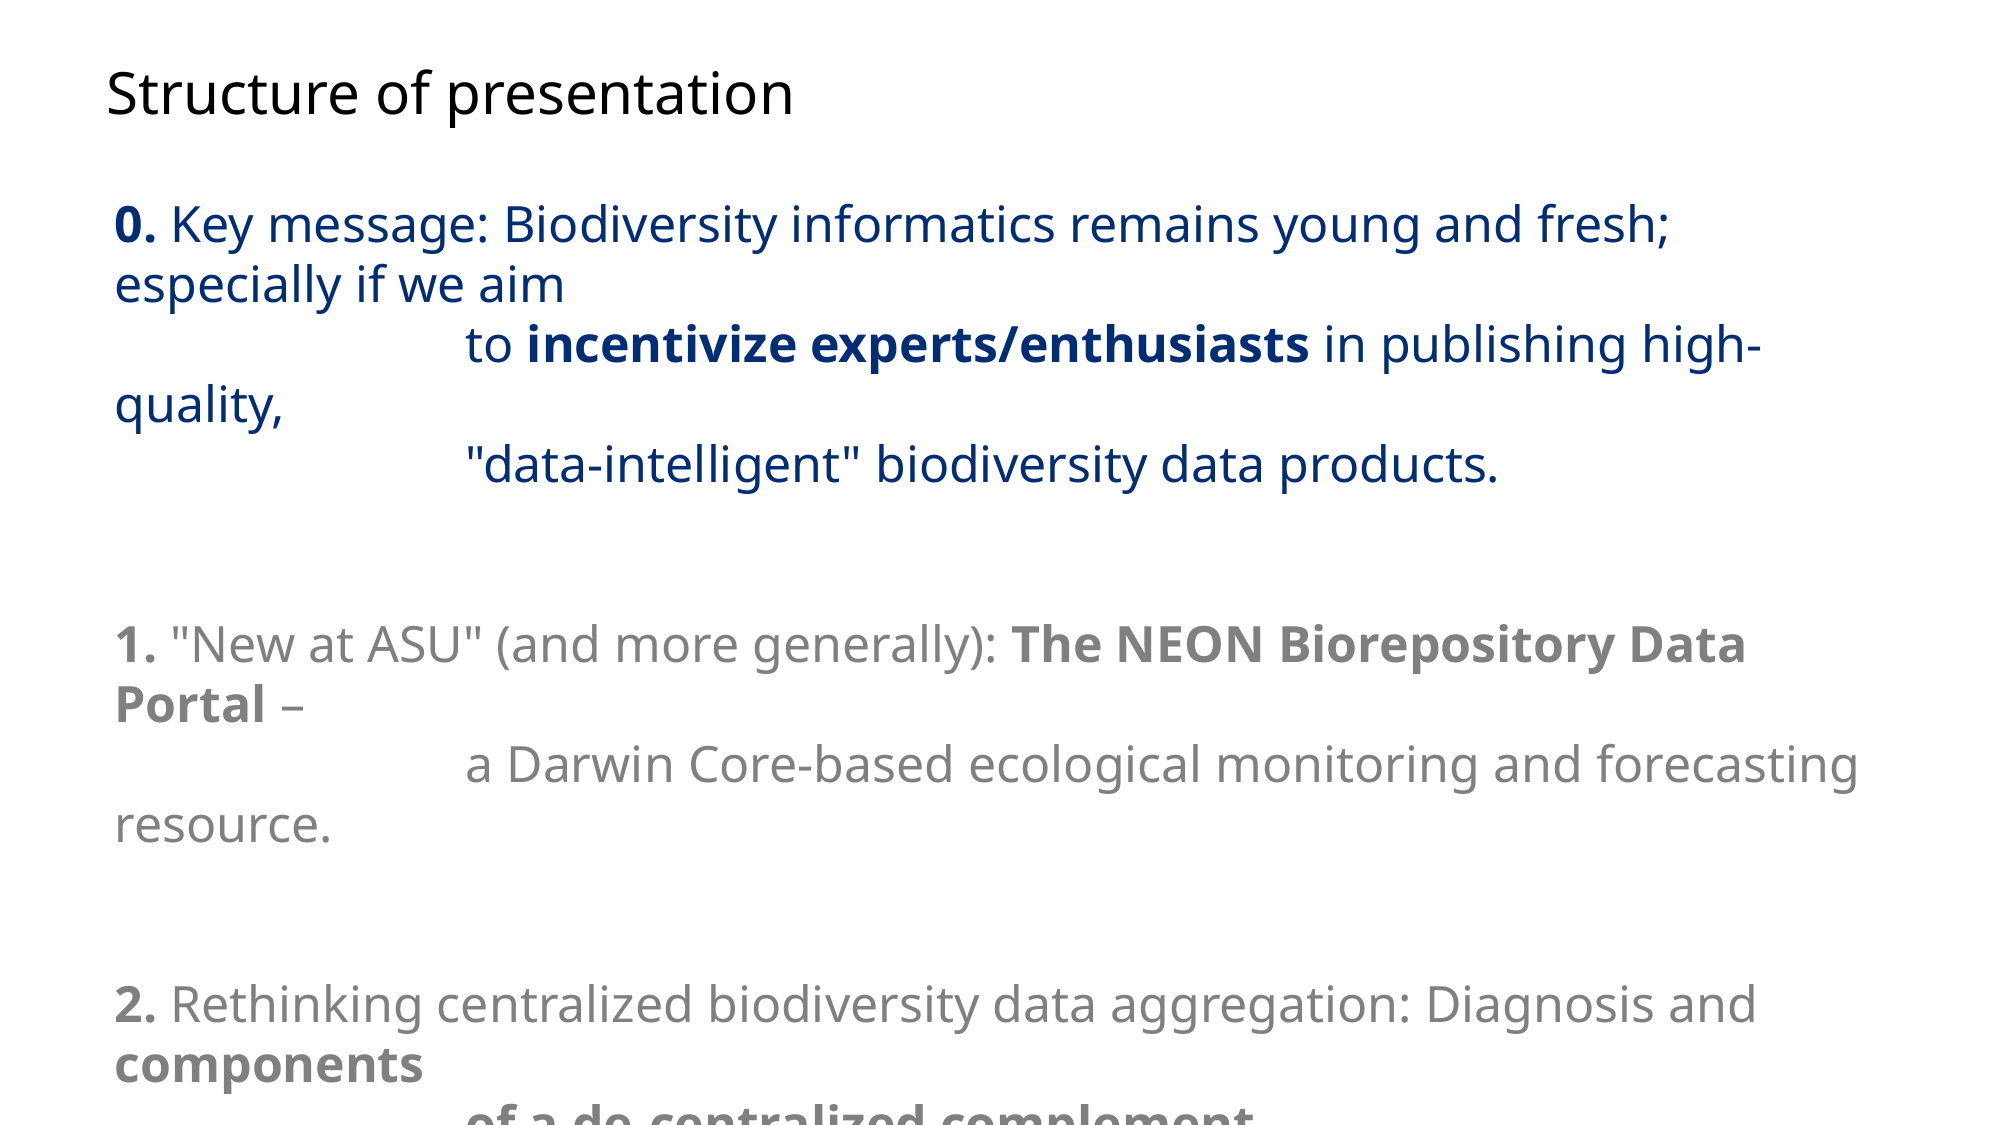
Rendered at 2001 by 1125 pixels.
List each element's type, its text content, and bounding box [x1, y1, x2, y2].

text_box 0. Key message: Biodiversity informatics remains young and fresh; especially if we aim to incentivize experts/enthusiasts in publishing high-quality, "data-intelligent" biodiversity data products. 1. "New at ASU" (and more generally): The NEON Biorepository Data Portal – a Darwin Core-based ecological monitoring and forecasting resource. 2. Rethinking centralized biodiversity data aggregation: Diagnosis and components of a de-centralized complement. 3. Still our frontier: Taxonomic data intelligence for Darwin Core occurrences. [99, 185, 1900, 1125]
text_box Structure of presentation [0, 48, 2000, 134]
